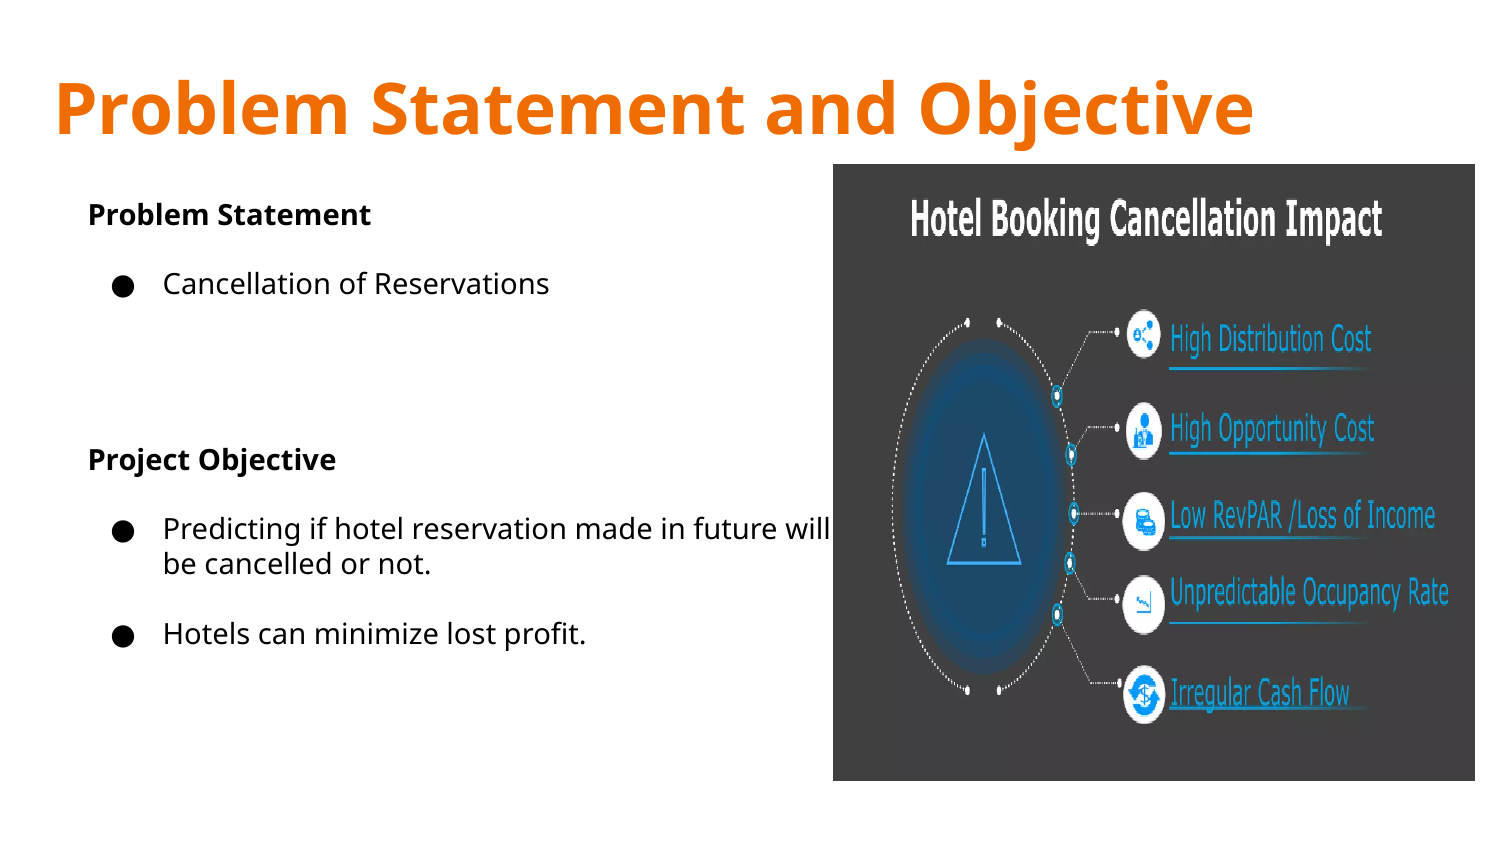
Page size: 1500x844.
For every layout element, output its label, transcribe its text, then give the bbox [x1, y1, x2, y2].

title Problem Statement and Objective [38, 48, 1437, 165]
text_box Problem Statement Cancellation of Reservations Project Objective Predicting if hotel reservation made in future will be cancelled or not. Hotels can minimize lost profit. [72, 181, 828, 666]
picture [833, 164, 1475, 782]
